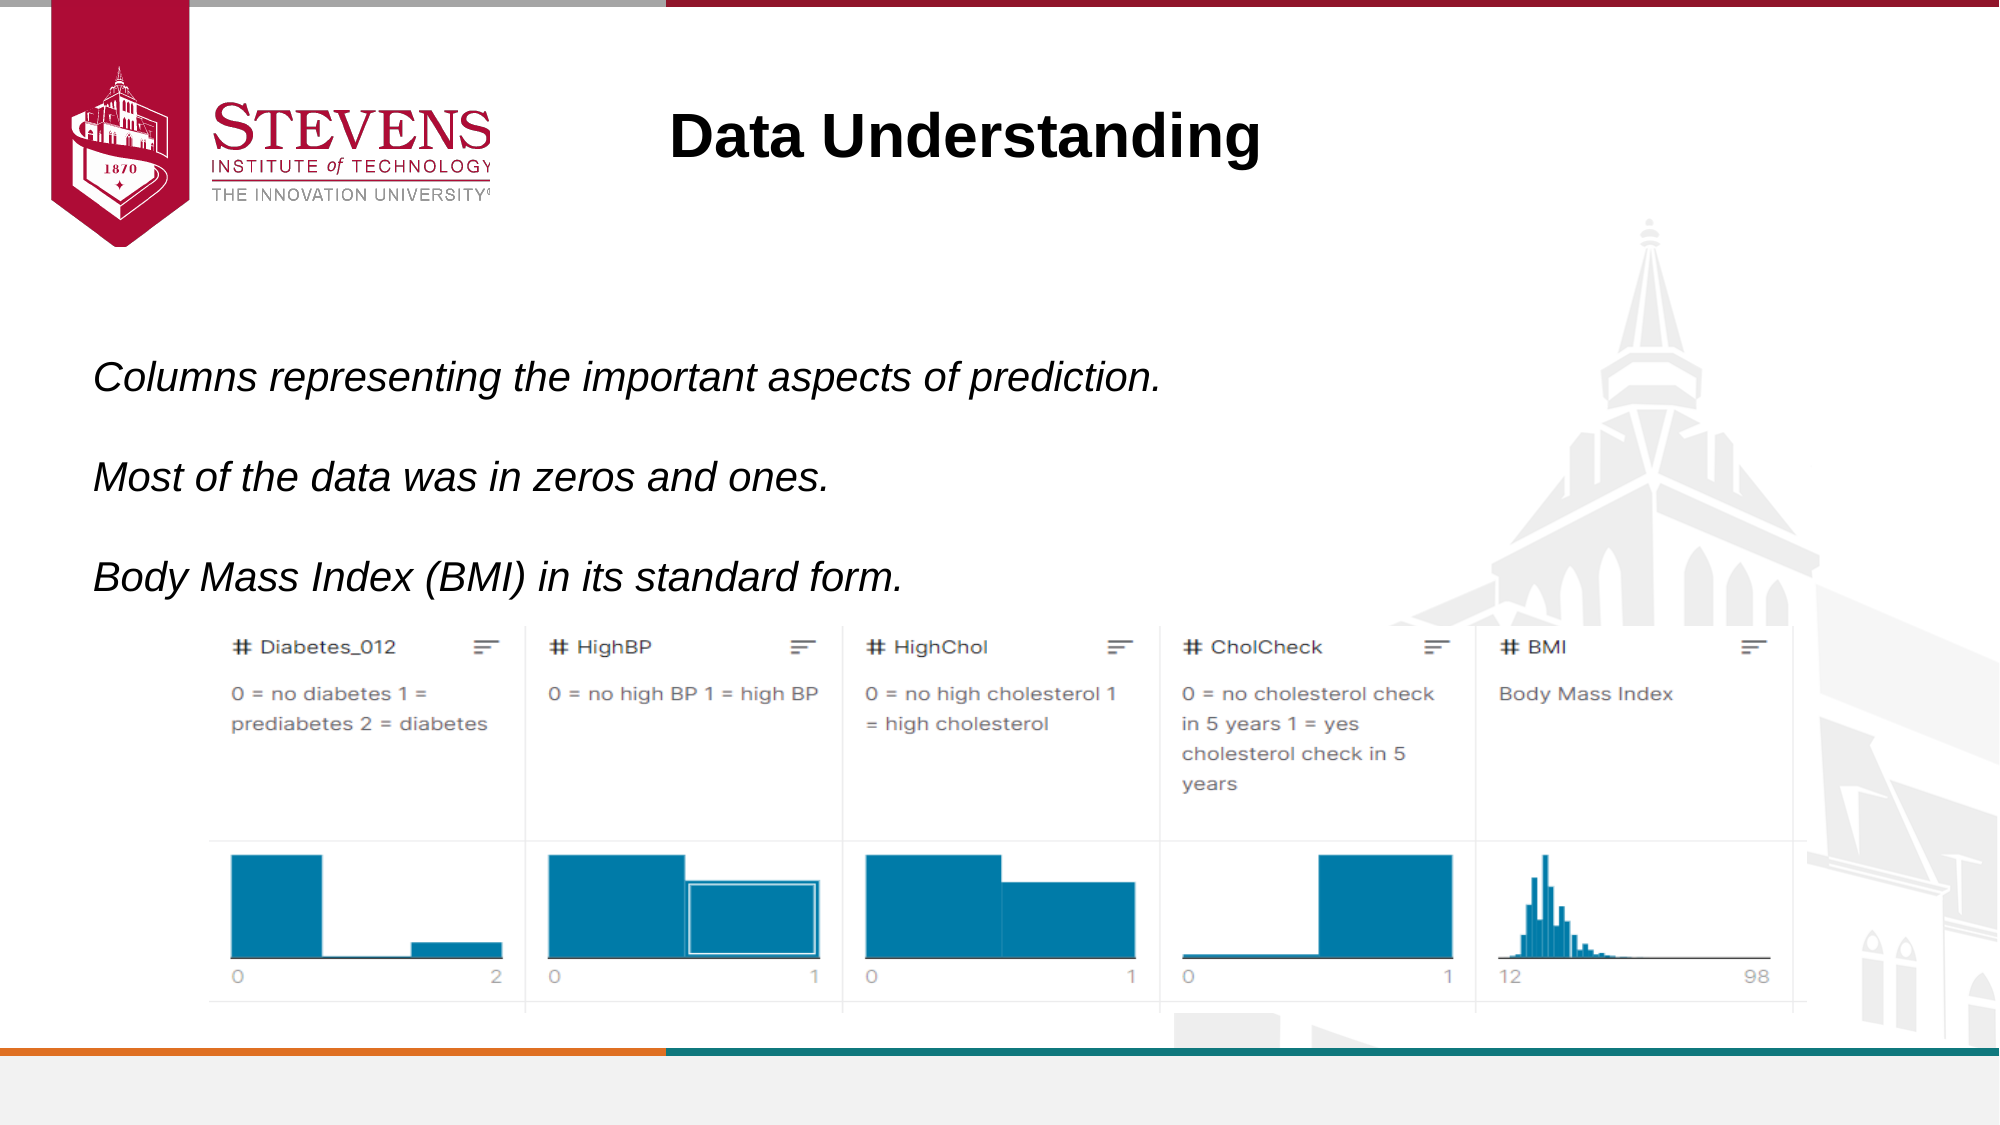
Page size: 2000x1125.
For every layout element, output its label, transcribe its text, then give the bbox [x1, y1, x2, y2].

list Data Understanding [611, 74, 1388, 275]
picture [209, 196, 2000, 1050]
picture [51, 0, 490, 247]
list Columns representing the important aspects of prediction. Most of the data was in zeros and ones. Body Mass Index (BMI) in its standard form. [35, 329, 1940, 528]
